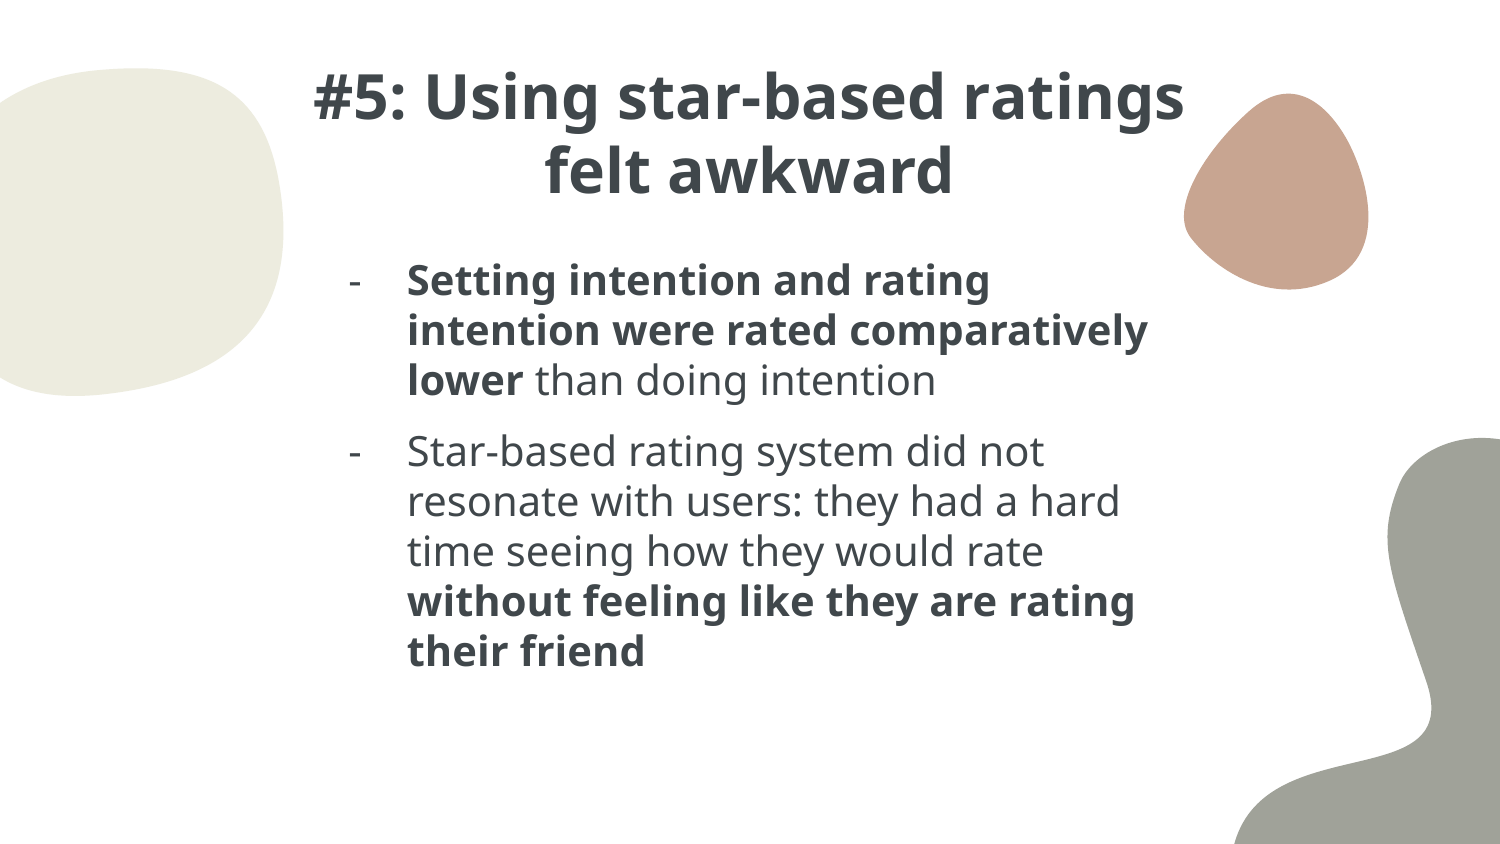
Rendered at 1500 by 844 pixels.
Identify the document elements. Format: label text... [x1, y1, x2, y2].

text_box #5: Using star-based ratings felt awkward [261, 132, 1239, 222]
text_box Setting intention and rating intention were rated comparatively lower than doing intention Star-based rating system did not resonate with users: they had a hard time seeing how they would rate without feeling like they are rating their friend [316, 238, 1184, 827]
text_box [1234, 437, 1500, 844]
text_box [1184, 93, 1369, 290]
text_box [0, 68, 284, 396]
